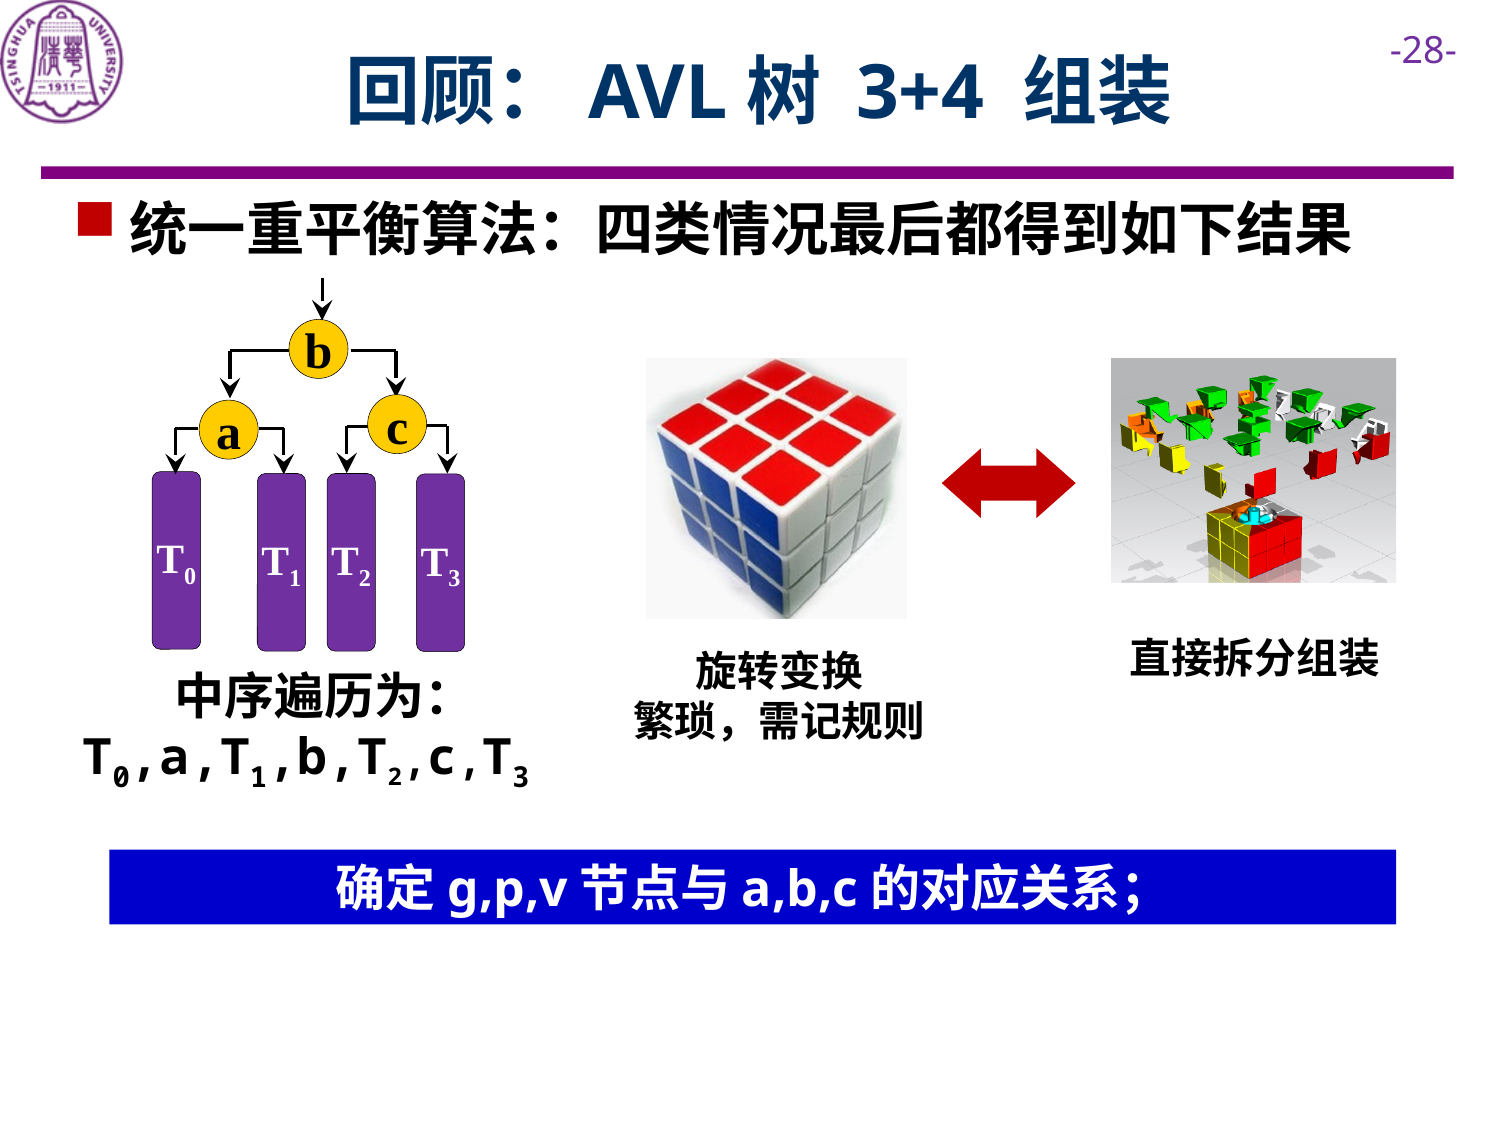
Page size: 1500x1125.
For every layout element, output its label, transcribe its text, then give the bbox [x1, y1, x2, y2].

text_box 直接拆分组装 [1114, 624, 1395, 690]
text_box 旋转变换 繁琐，需记规则 [618, 636, 941, 752]
text_box [25, 0, 76, 27]
text_box 统一重平衡算法：四类情况最后都得到如下结果 [58, 184, 1412, 270]
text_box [151, 278, 465, 652]
title 回顾：AVL树 3+4 组装 [135, 13, 1383, 165]
picture [1110, 358, 1397, 583]
text_box 中序遍历为：T0,a,T1,b,T2,c,T3 [40, 657, 597, 801]
text_box 确定g,p,v节点与a,b,c的对应关系； [109, 849, 1397, 925]
picture [646, 358, 907, 619]
text_box [941, 448, 1076, 519]
picture [0, 0, 124, 124]
